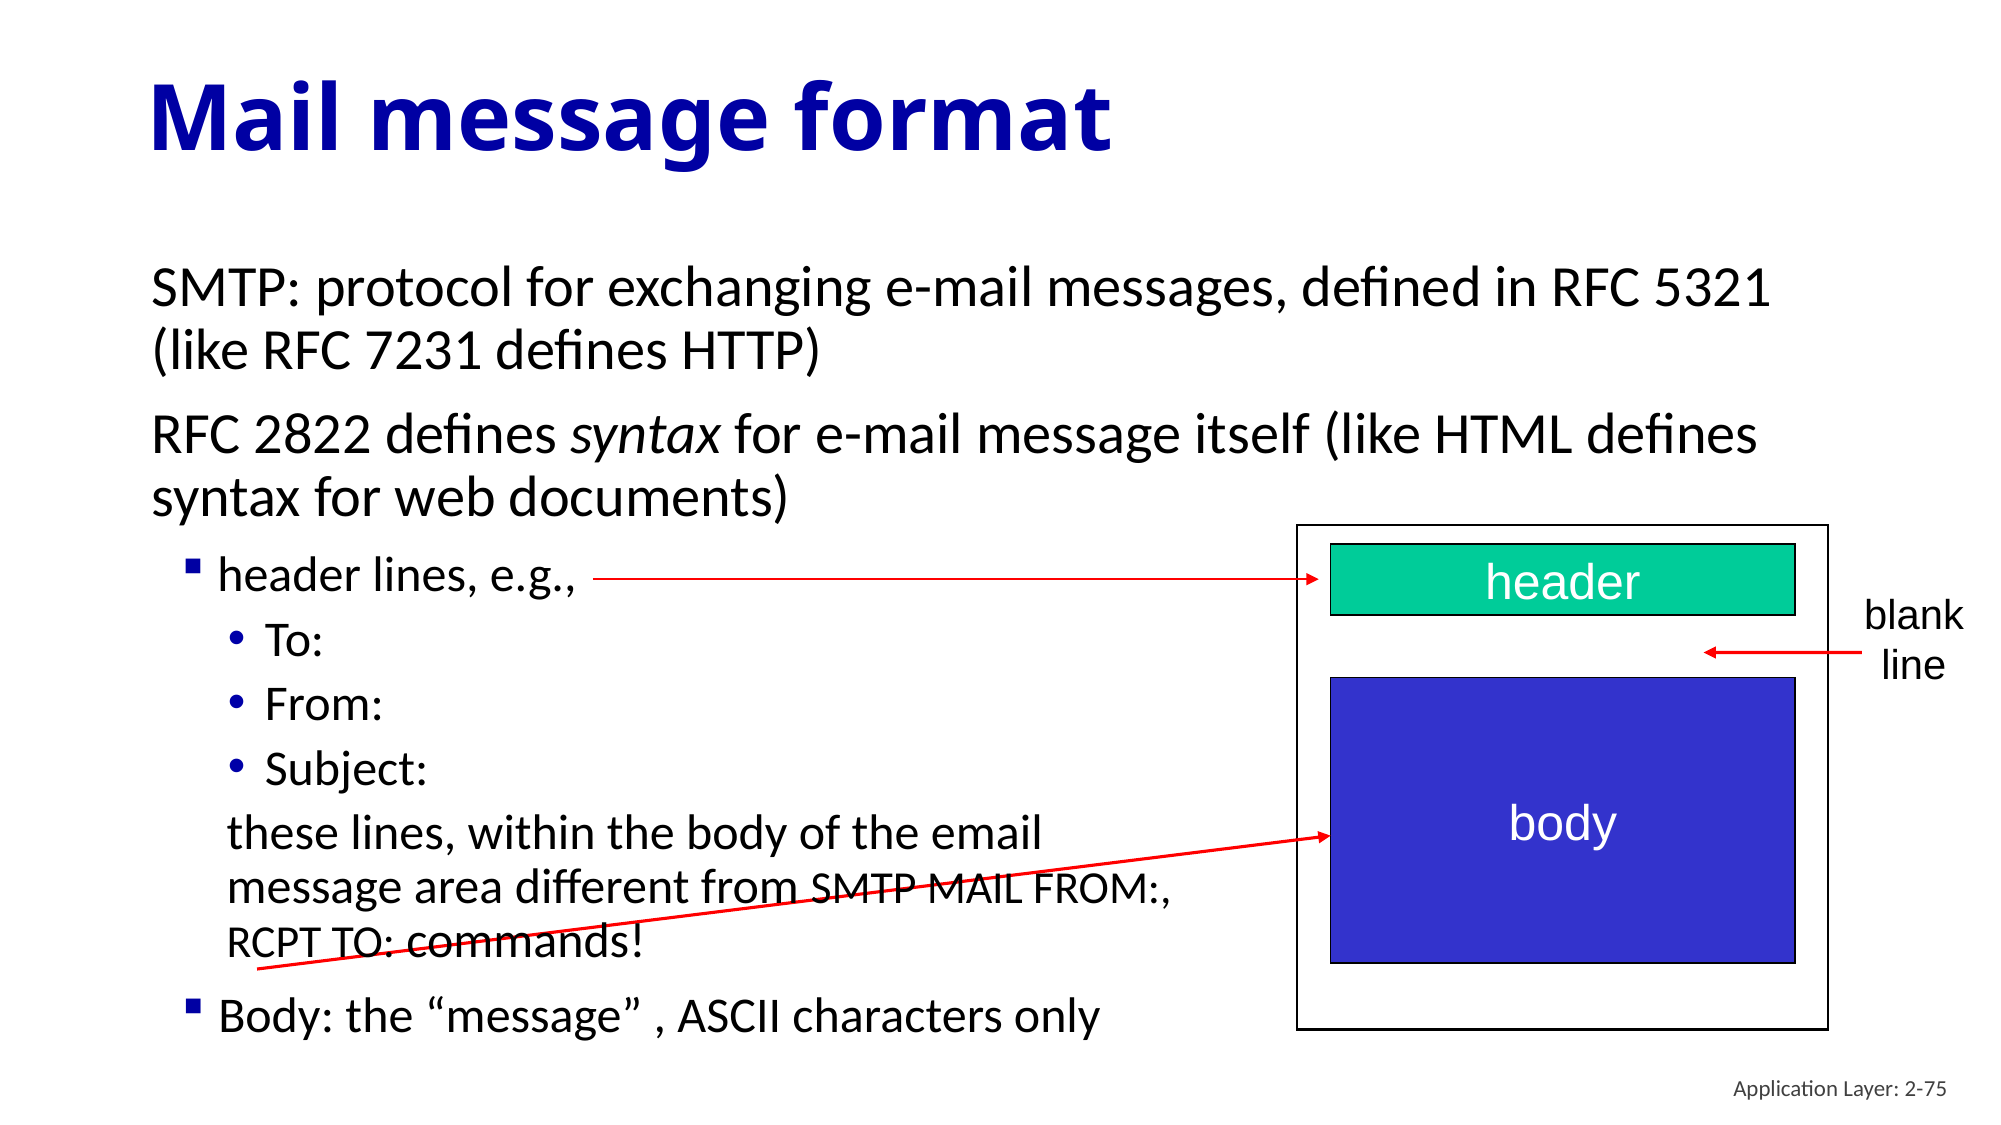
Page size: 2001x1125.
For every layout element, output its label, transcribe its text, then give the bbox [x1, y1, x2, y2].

slide_number Application Layer: 2-75 [1512, 1056, 1963, 1117]
text_box blank line [1849, 580, 1979, 696]
text_box [1703, 646, 1862, 659]
text_box [1297, 525, 1829, 1030]
text_box header lines, e.g., To: From: Subject: these lines, within the body of the email message area different from SMTP MAIL FROM:, RCPT TO: commands! Body: the “message” , ASCII characters only [145, 541, 1193, 1039]
text_box SMTP: protocol for exchanging e-mail messages, defined in RFC 5321 (like RFC 7231 defines HTTP) RFC 2822 defines syntax for e-mail message itself (like HTML defines syntax for web documents) [134, 249, 1890, 554]
title Mail message format [131, 47, 1856, 195]
text_box [1193, 831, 1331, 853]
